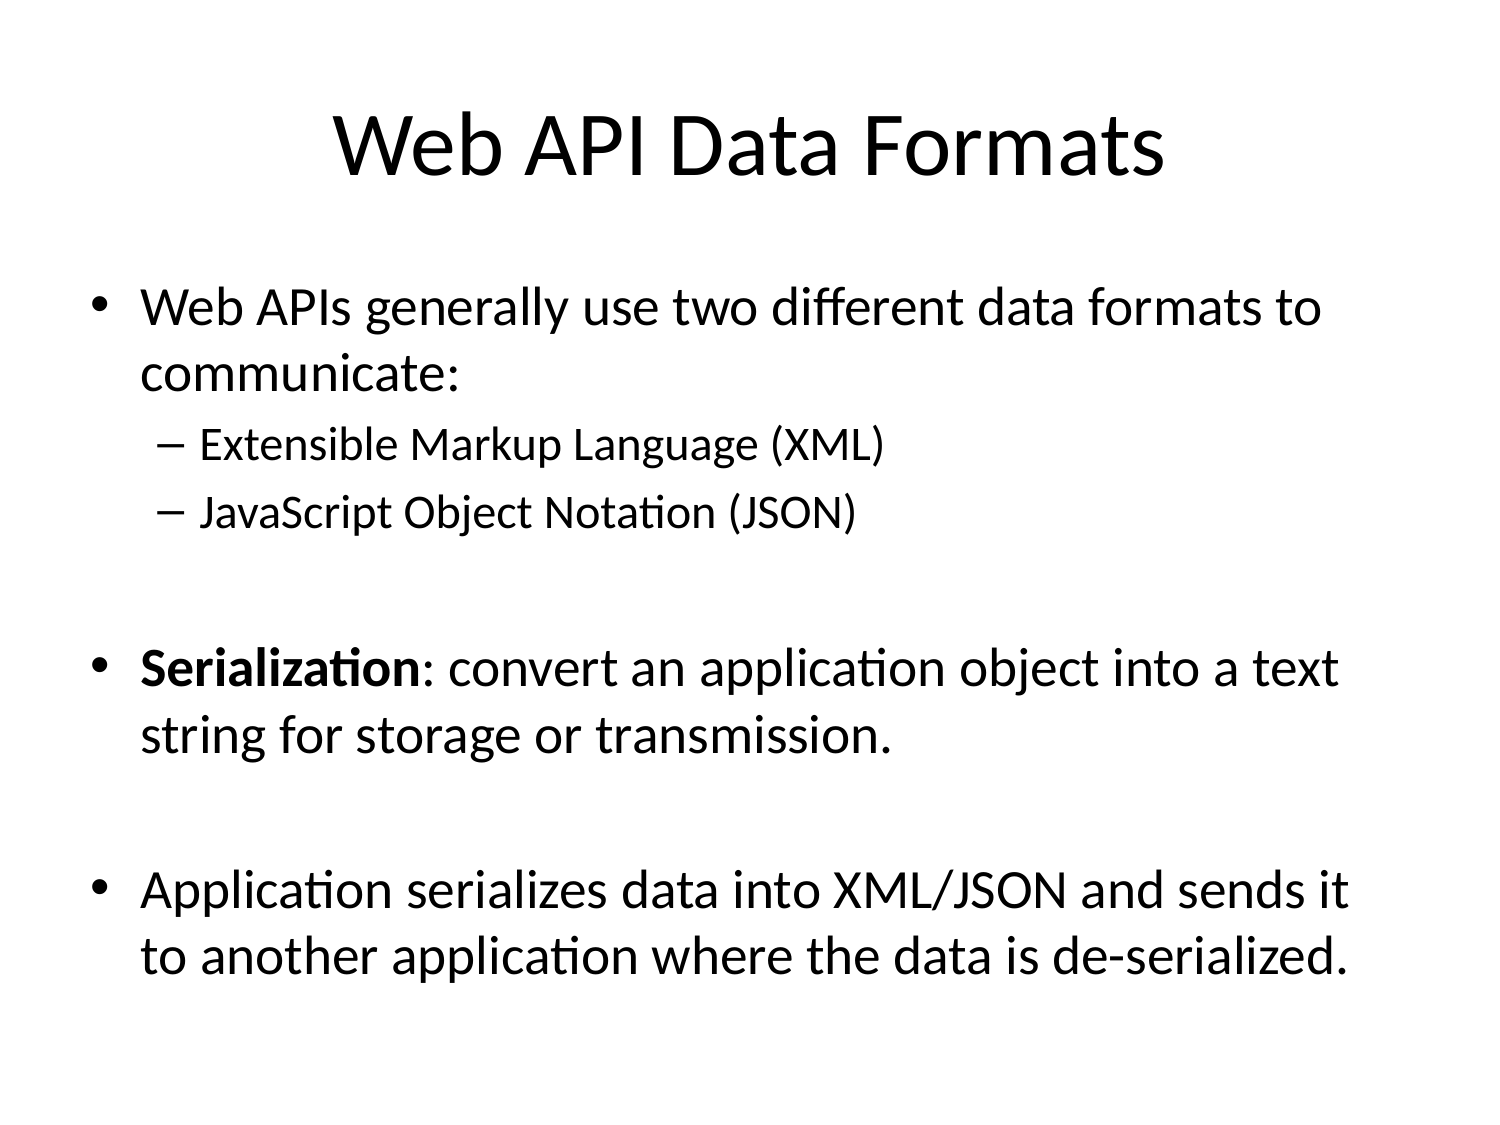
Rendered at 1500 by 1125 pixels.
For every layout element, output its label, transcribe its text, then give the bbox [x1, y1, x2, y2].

title Web API Data Formats [75, 45, 1425, 233]
list Web APIs generally use two different data formats to communicate: Extensible Markup Language (XML) JavaScript Object Notation (JSON) Serialization: convert an application object into a text string for storage or transmission. Application serializes data into XML/JSON and sends it to another application where the data is de-serialized. [75, 262, 1425, 1005]
